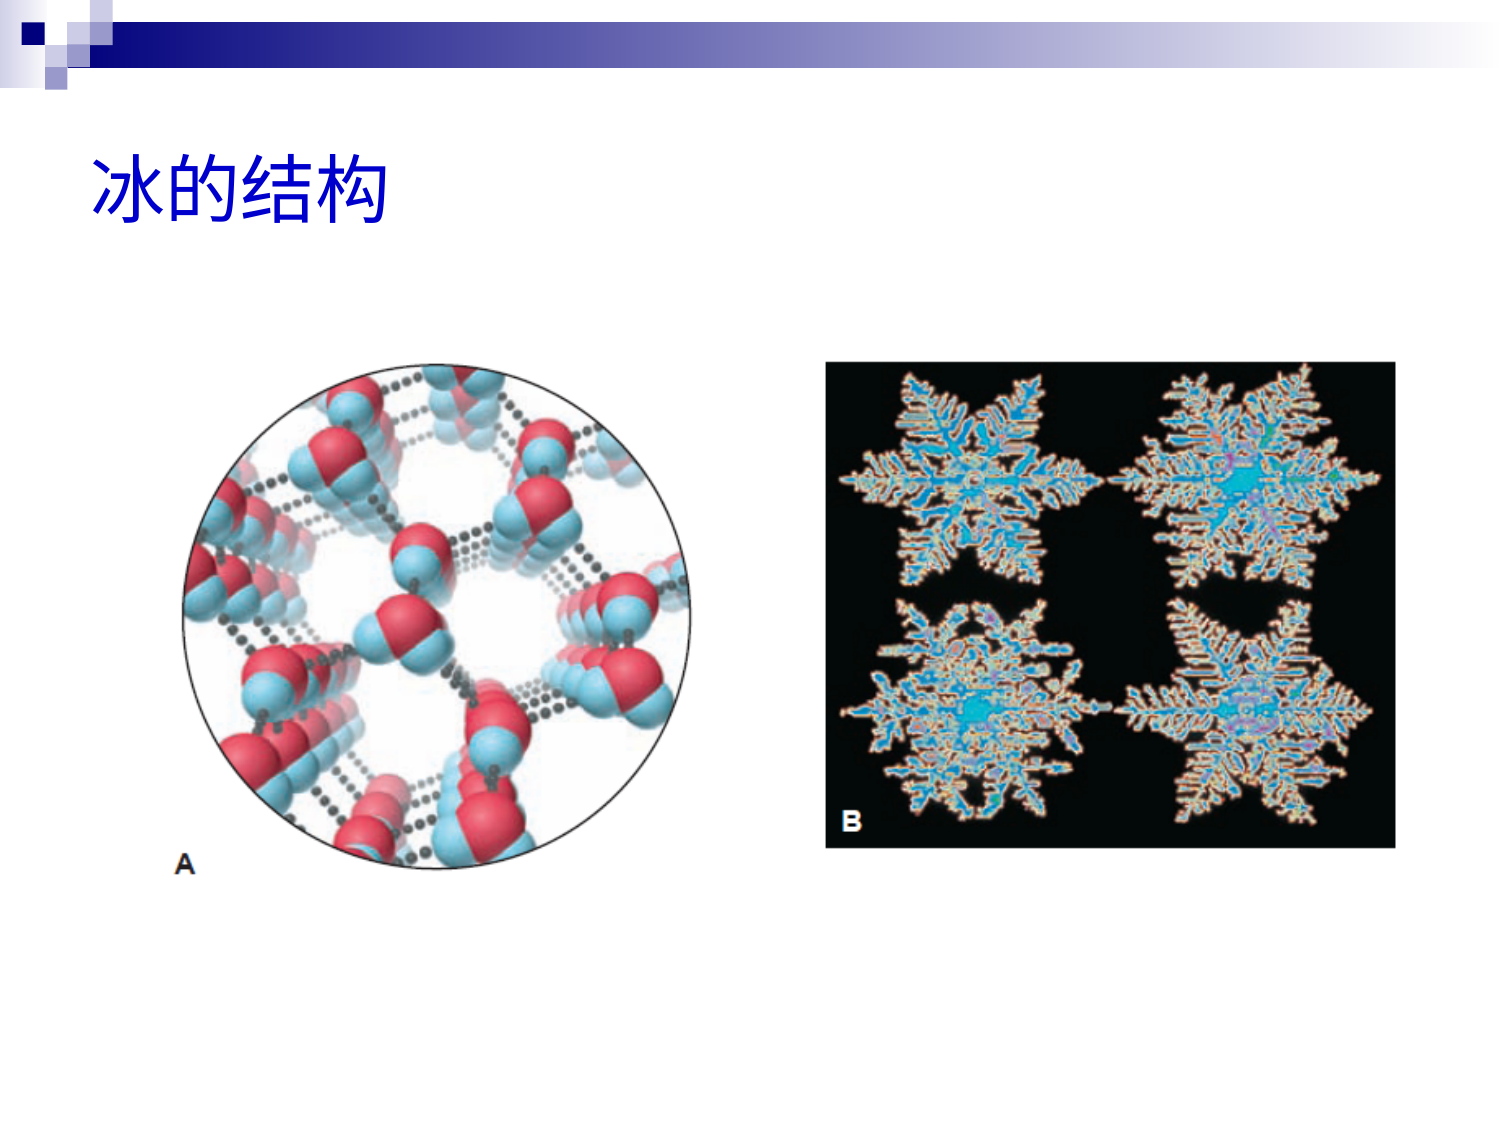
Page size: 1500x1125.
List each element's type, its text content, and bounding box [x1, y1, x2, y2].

title 冰的结构 [74, 74, 1426, 301]
picture [773, 349, 1412, 864]
picture [88, 314, 739, 887]
